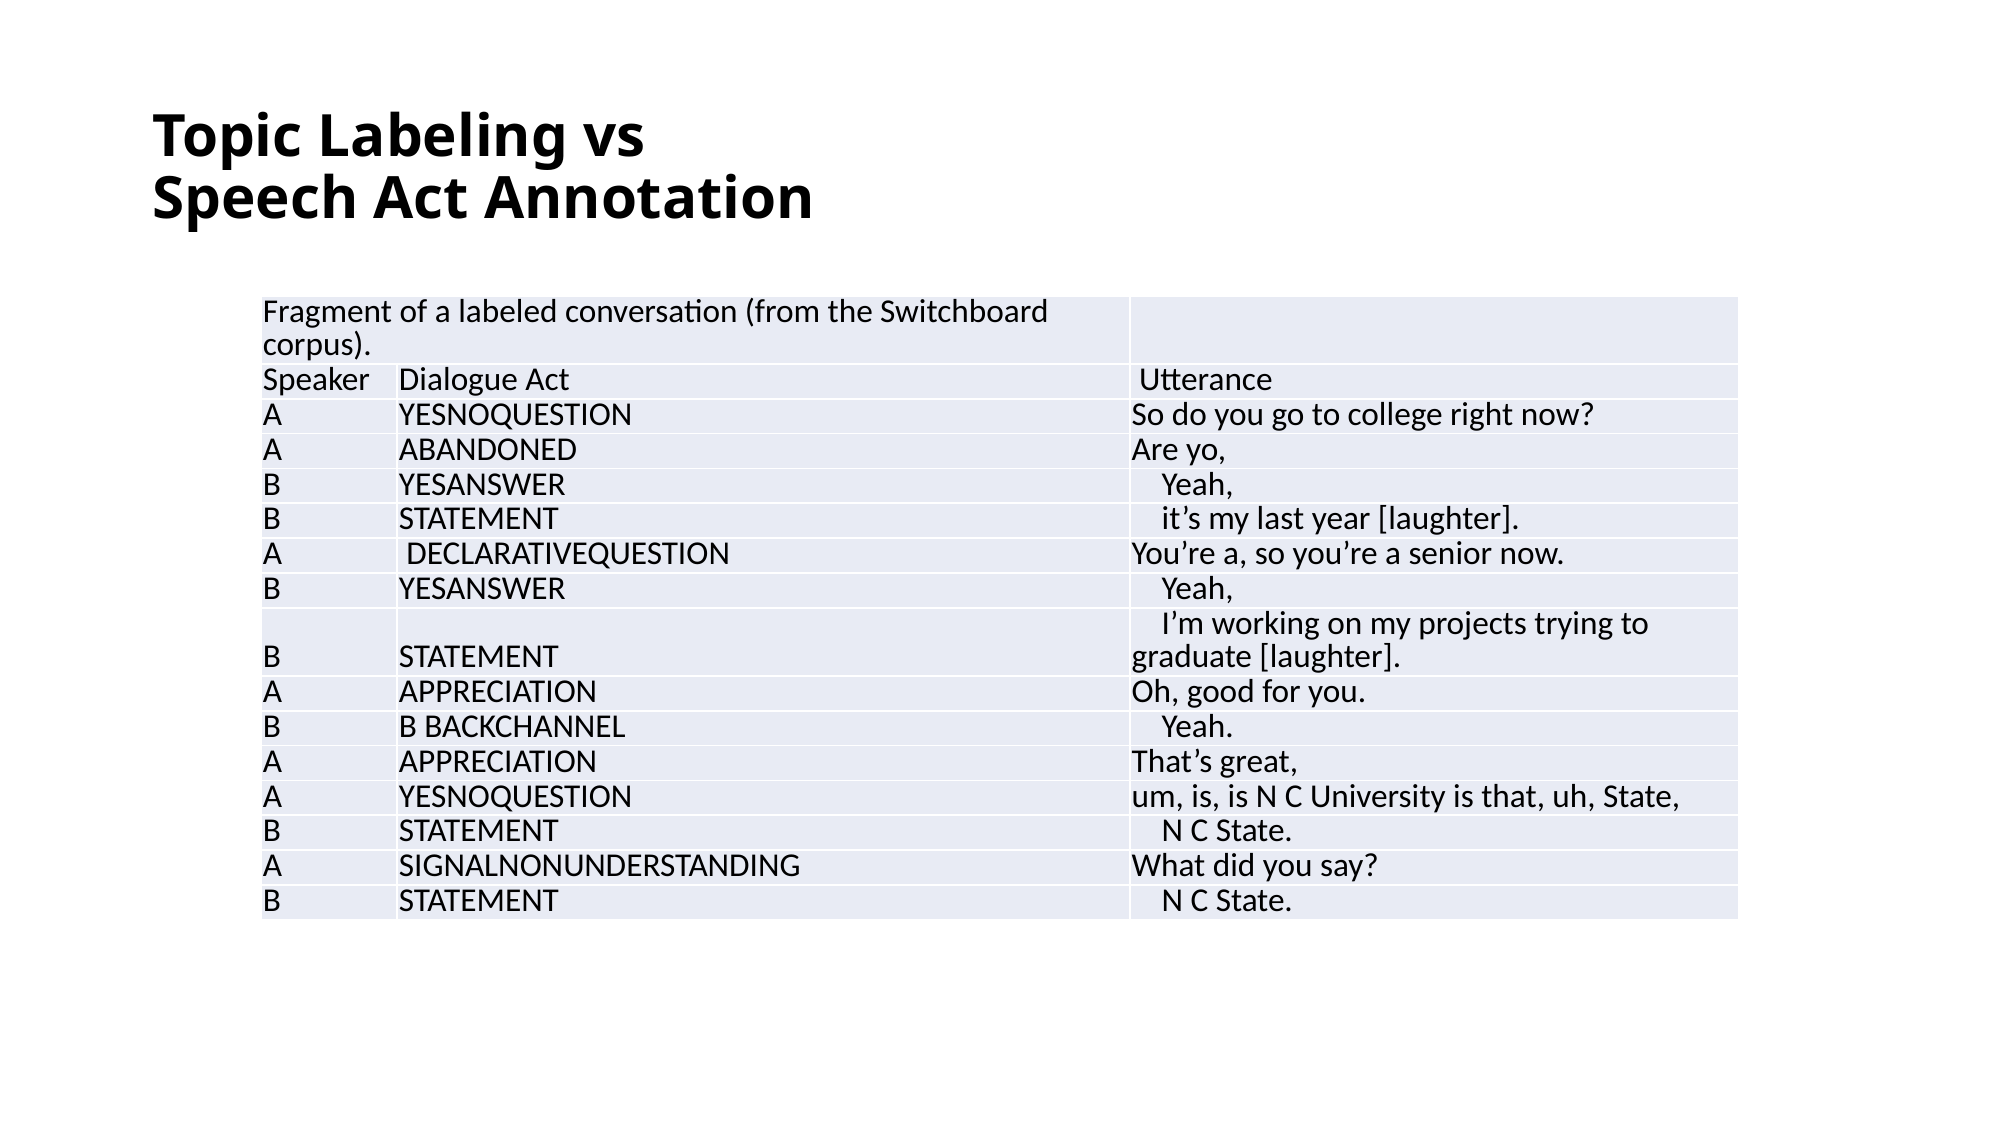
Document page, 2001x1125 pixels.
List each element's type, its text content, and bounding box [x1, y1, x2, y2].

table_cell A [262, 746, 396, 780]
table_cell B [262, 609, 396, 675]
table_cell STATEMENT [398, 886, 1129, 919]
table_cell STATEMENT [398, 816, 1129, 849]
table_cell ABANDONED [398, 434, 1129, 468]
table_cell Utterance [1131, 365, 1738, 398]
table_cell Yeah, [1131, 574, 1738, 607]
table_cell A [262, 677, 396, 710]
table_cell APPRECIATION [398, 746, 1129, 780]
table_cell B [262, 712, 396, 745]
table_cell Speaker [262, 365, 396, 398]
table_cell STATEMENT [398, 609, 1129, 675]
table_cell B [262, 469, 396, 502]
table_cell Oh, good for you. [1131, 677, 1738, 710]
table_cell Yeah, [1131, 469, 1738, 502]
table_cell B [262, 574, 396, 607]
table_cell YESNOQUESTION [398, 400, 1129, 433]
table_cell A [262, 851, 396, 884]
table_cell Dialogue Act [398, 365, 1129, 398]
table_cell Yeah. [1131, 712, 1738, 745]
table_cell APPRECIATION [398, 677, 1129, 710]
table_cell So do you go to college right now? [1131, 400, 1738, 433]
table_cell What did you say? [1131, 851, 1738, 884]
table_cell YESANSWER [398, 469, 1129, 502]
table_cell A [262, 434, 396, 468]
table_cell That’s great, [1131, 746, 1738, 780]
title Topic Labeling vs Speech Act Annotation [137, 59, 881, 278]
table_cell SIGNALNONUNDERSTANDING [398, 851, 1129, 884]
table_cell A [262, 781, 396, 814]
table_cell B [262, 816, 396, 849]
table_cell N C State. [1131, 886, 1738, 919]
table_header [1131, 297, 1738, 363]
table_cell A [262, 400, 396, 433]
table_cell B [262, 886, 396, 919]
table_cell it’s my last year [laughter]. [1131, 504, 1738, 537]
table_cell Are yo, [1131, 434, 1738, 468]
table_cell A [262, 539, 396, 572]
table_cell STATEMENT [398, 504, 1129, 537]
table_cell B BACKCHANNEL [398, 712, 1129, 745]
table_header Fragment of a labeled conversation (from the Switchboard corpus). [262, 297, 1129, 363]
table_cell um, is, is N C University is that, uh, State, [1131, 781, 1738, 814]
table_cell B [262, 504, 396, 537]
table_cell I’m working on my projects trying to graduate [laughter]. [1131, 609, 1738, 675]
table_cell YESANSWER [398, 574, 1129, 607]
table_cell DECLARATIVEQUESTION [398, 539, 1129, 572]
table_cell N C State. [1131, 816, 1738, 849]
table_cell YESNOQUESTION [398, 781, 1129, 814]
table_cell You’re a, so you’re a senior now. [1131, 539, 1738, 572]
